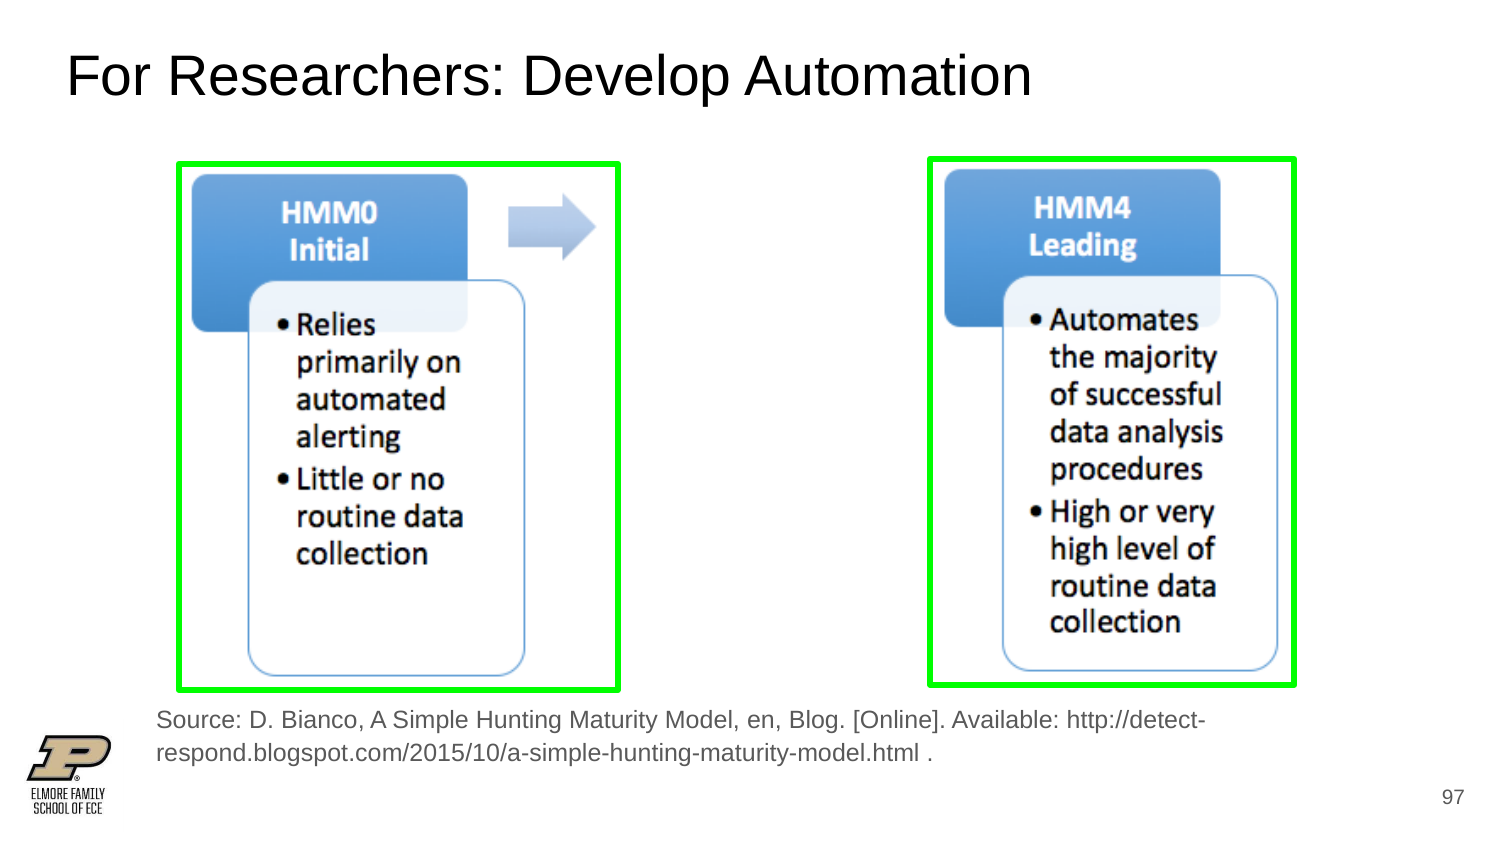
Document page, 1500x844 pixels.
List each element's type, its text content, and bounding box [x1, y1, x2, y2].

slide_number ‹#› [1389, 764, 1480, 830]
list Source: D. Bianco, A Simple Hunting Maturity Model, en, Blog. [Online]. Available: http://detect-respond.blogspot.com/2015/10/a-simple-hunting-maturity-model.html . [141, 686, 1359, 844]
picture [12, 719, 124, 832]
picture [933, 161, 1292, 682]
title For Researchers: Develop Automation [51, 28, 1449, 123]
picture [181, 166, 615, 688]
